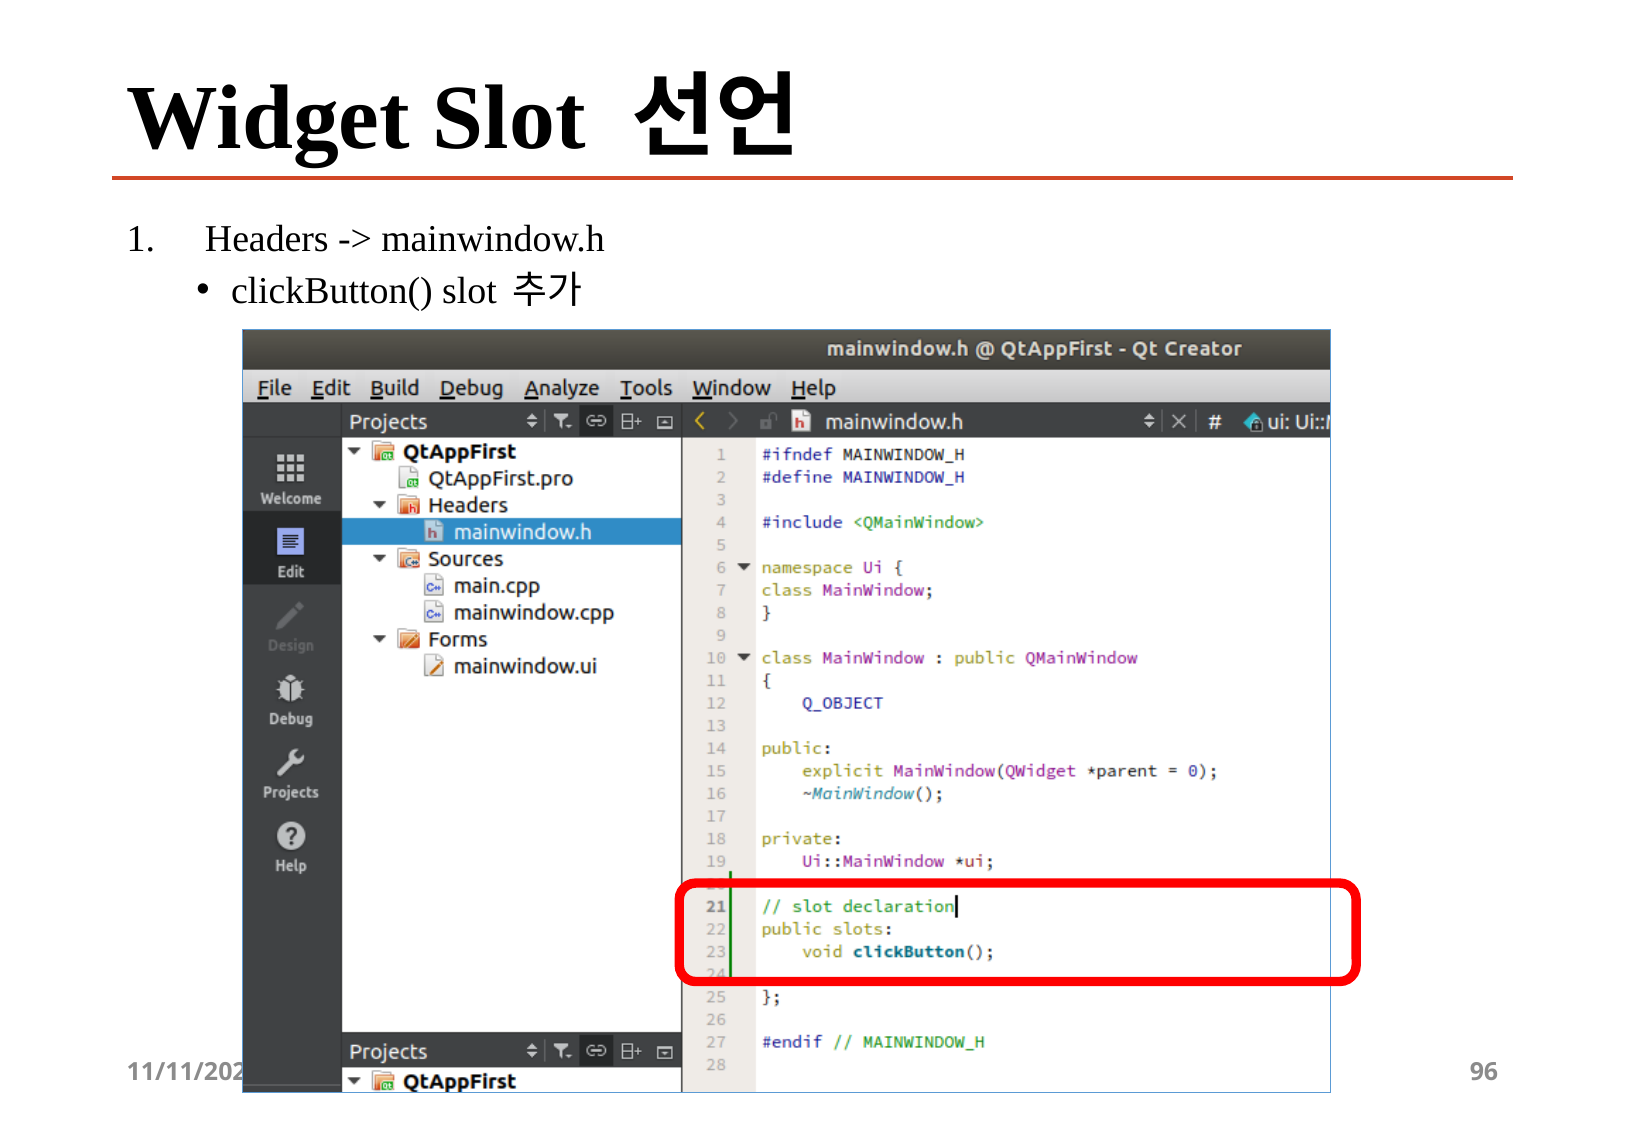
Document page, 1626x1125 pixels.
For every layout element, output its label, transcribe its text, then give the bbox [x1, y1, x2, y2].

title Widget Slot 선언 [111, 59, 1514, 179]
footer 리눅스 시스템 프로그래밍 [538, 1093, 1087, 1103]
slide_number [111, 1042, 303, 1103]
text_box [242, 329, 1357, 1093]
slide_number 96 [1433, 1042, 1514, 1103]
list Headers -> mainwindow.h clickButton() slot 추가 [111, 205, 1514, 319]
